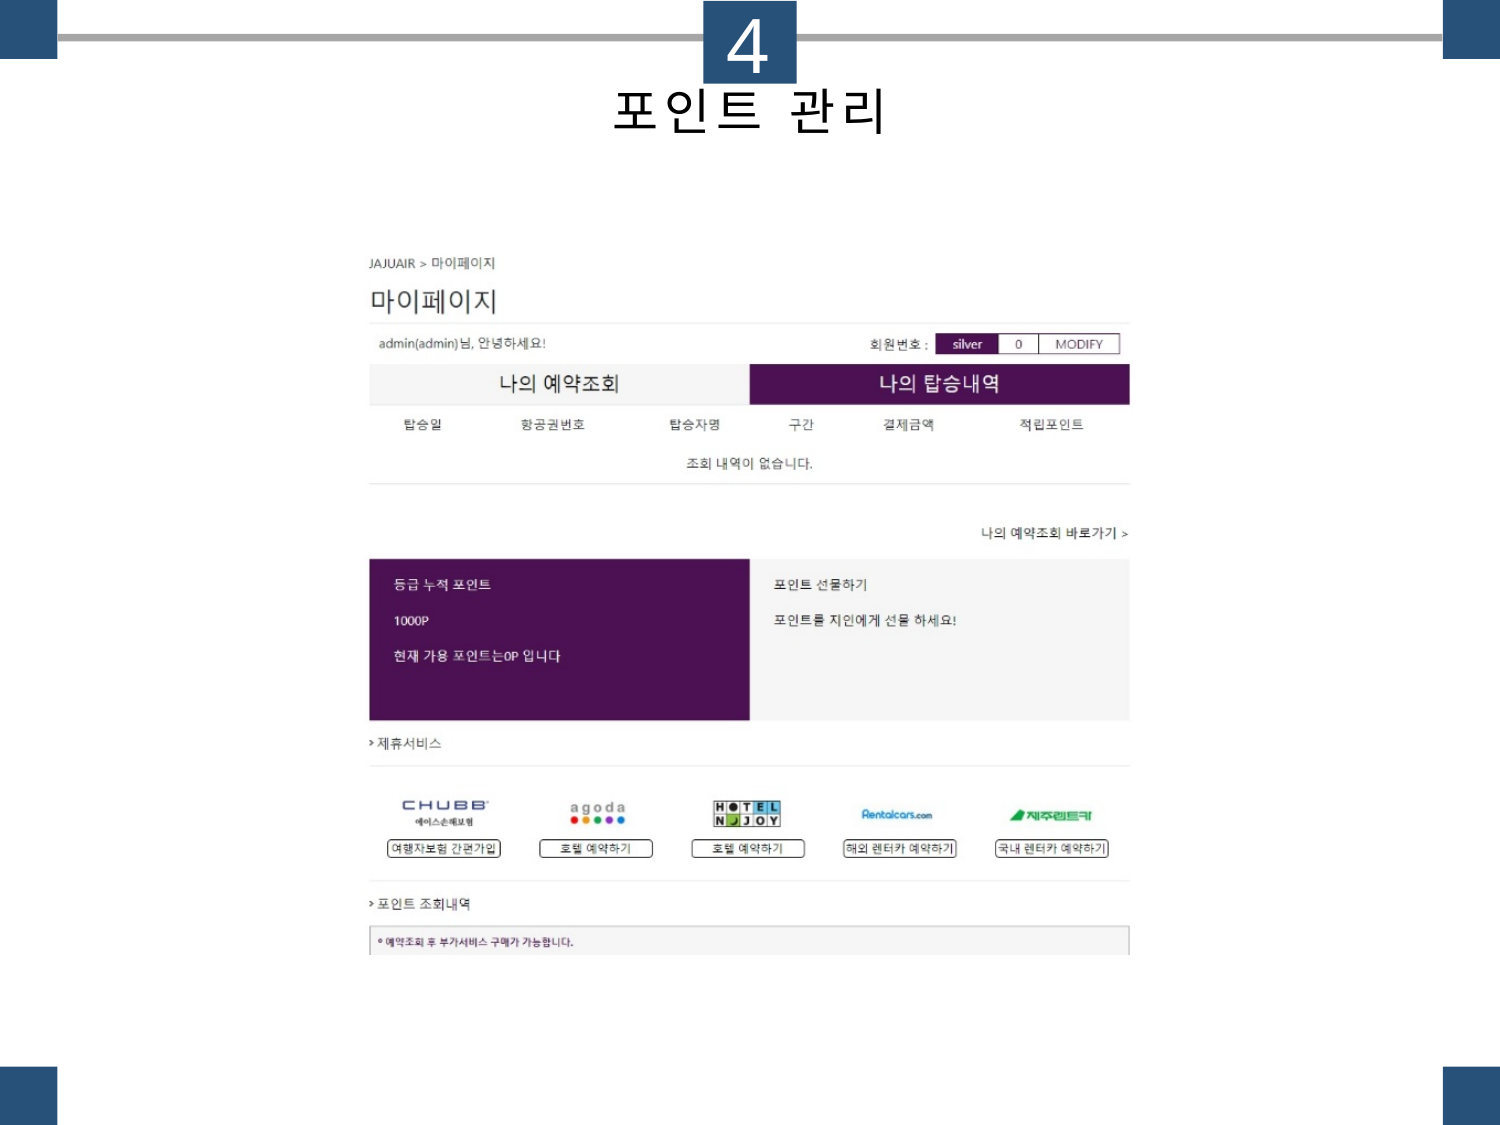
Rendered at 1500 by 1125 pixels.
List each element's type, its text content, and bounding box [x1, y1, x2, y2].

text_box [55, 32, 683, 43]
text_box [814, 32, 1444, 43]
text_box 4 [683, 0, 814, 96]
picture [364, 255, 1133, 955]
text_box 포인트 관리 [436, 73, 1063, 148]
